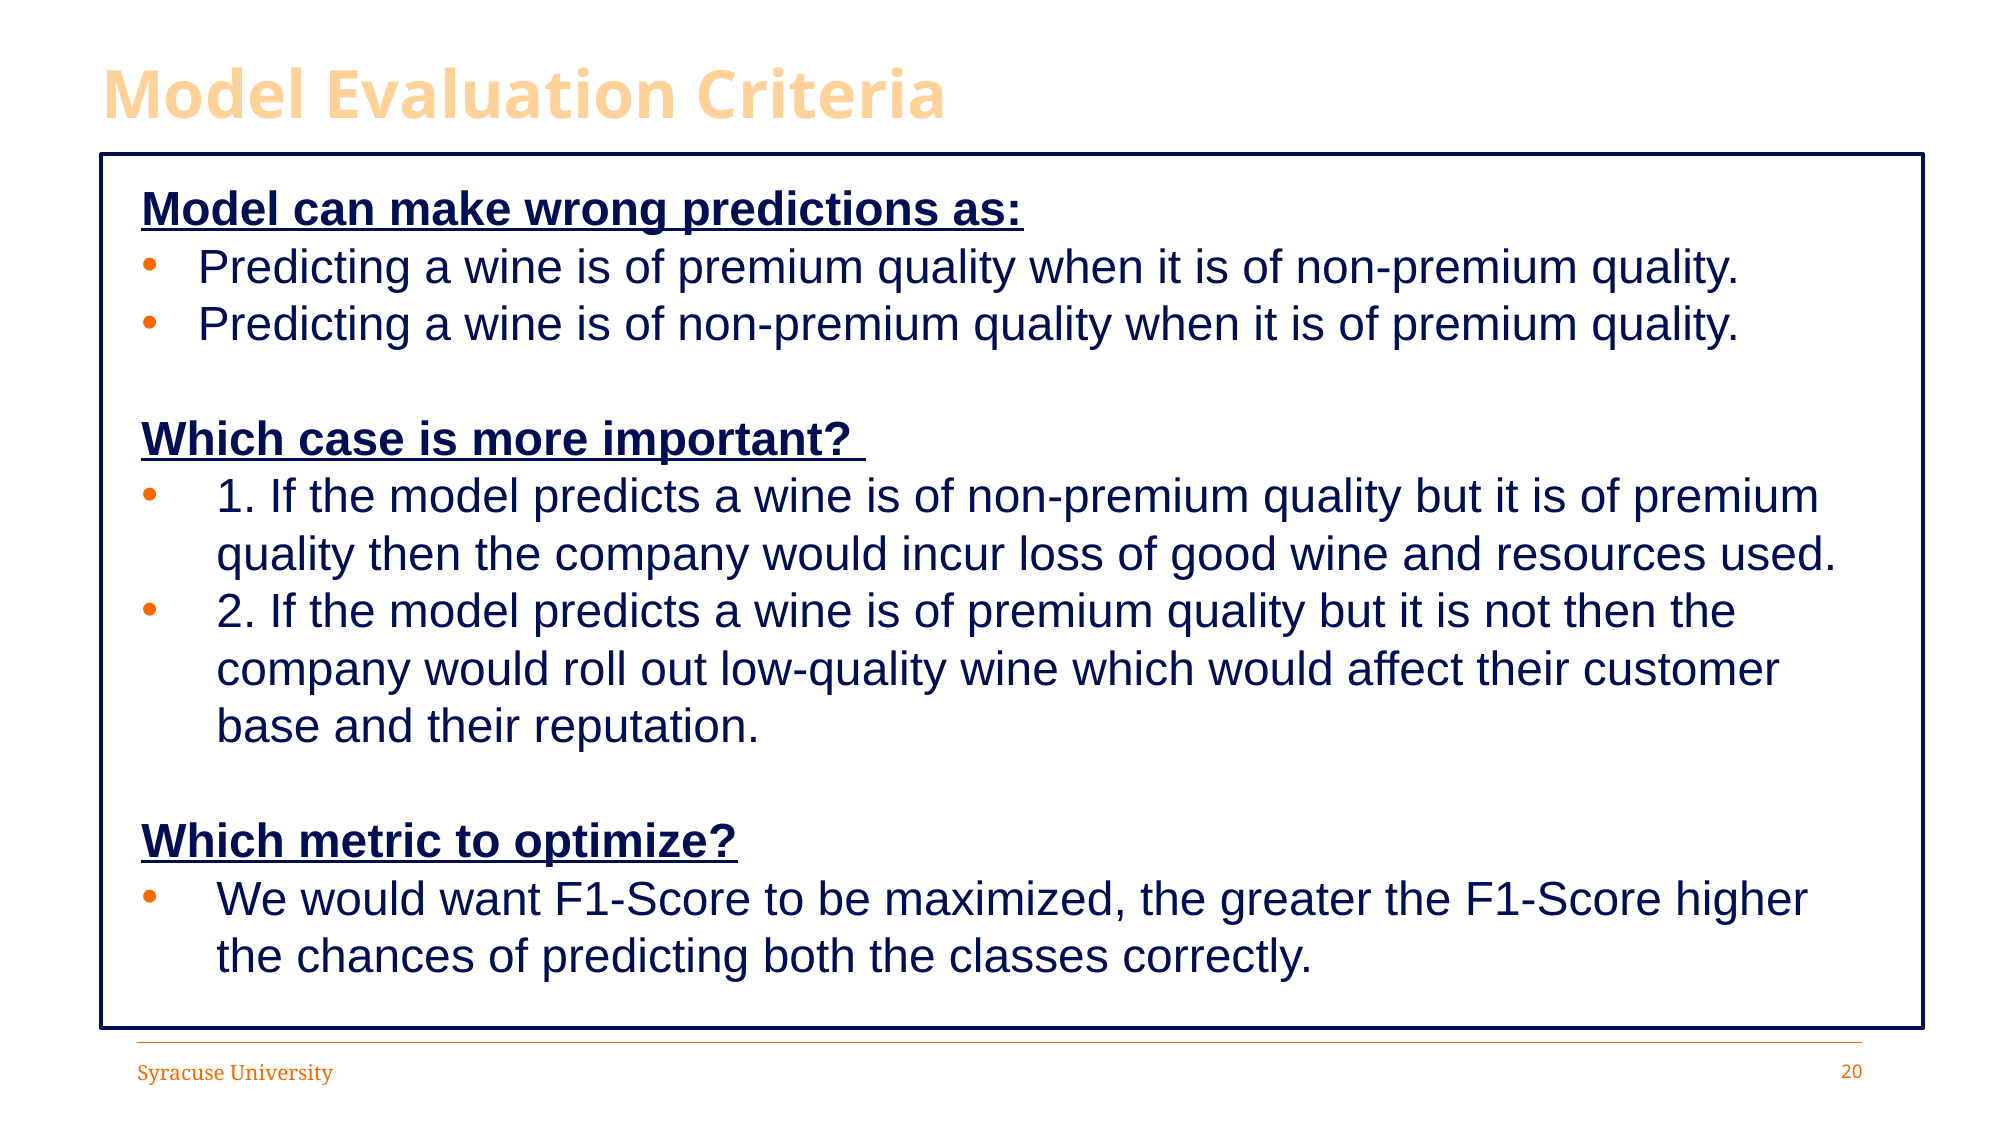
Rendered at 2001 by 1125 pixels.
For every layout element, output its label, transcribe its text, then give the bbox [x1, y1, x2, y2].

text_box Model can make wrong predictions as: Predicting a wine is of premium quality when it is of non-premium quality. Predicting a wine is of non-premium quality when it is of premium quality. Which case is more important? 1. If the model predicts a wine is of non-premium quality but it is of premium quality then the company would incur loss of good wine and resources used. 2. If the model predicts a wine is of premium quality but it is not then the company would roll out low-quality wine which would affect their customer base and their reputation. Which metric to optimize? We would want F1-Score to be maximized, the greater the F1-Score higher the chances of predicting both the classes correctly. [89, 112, 1881, 990]
text_box [99, 152, 1925, 1030]
title Model Evaluation Criteria [101, 0, 1826, 112]
